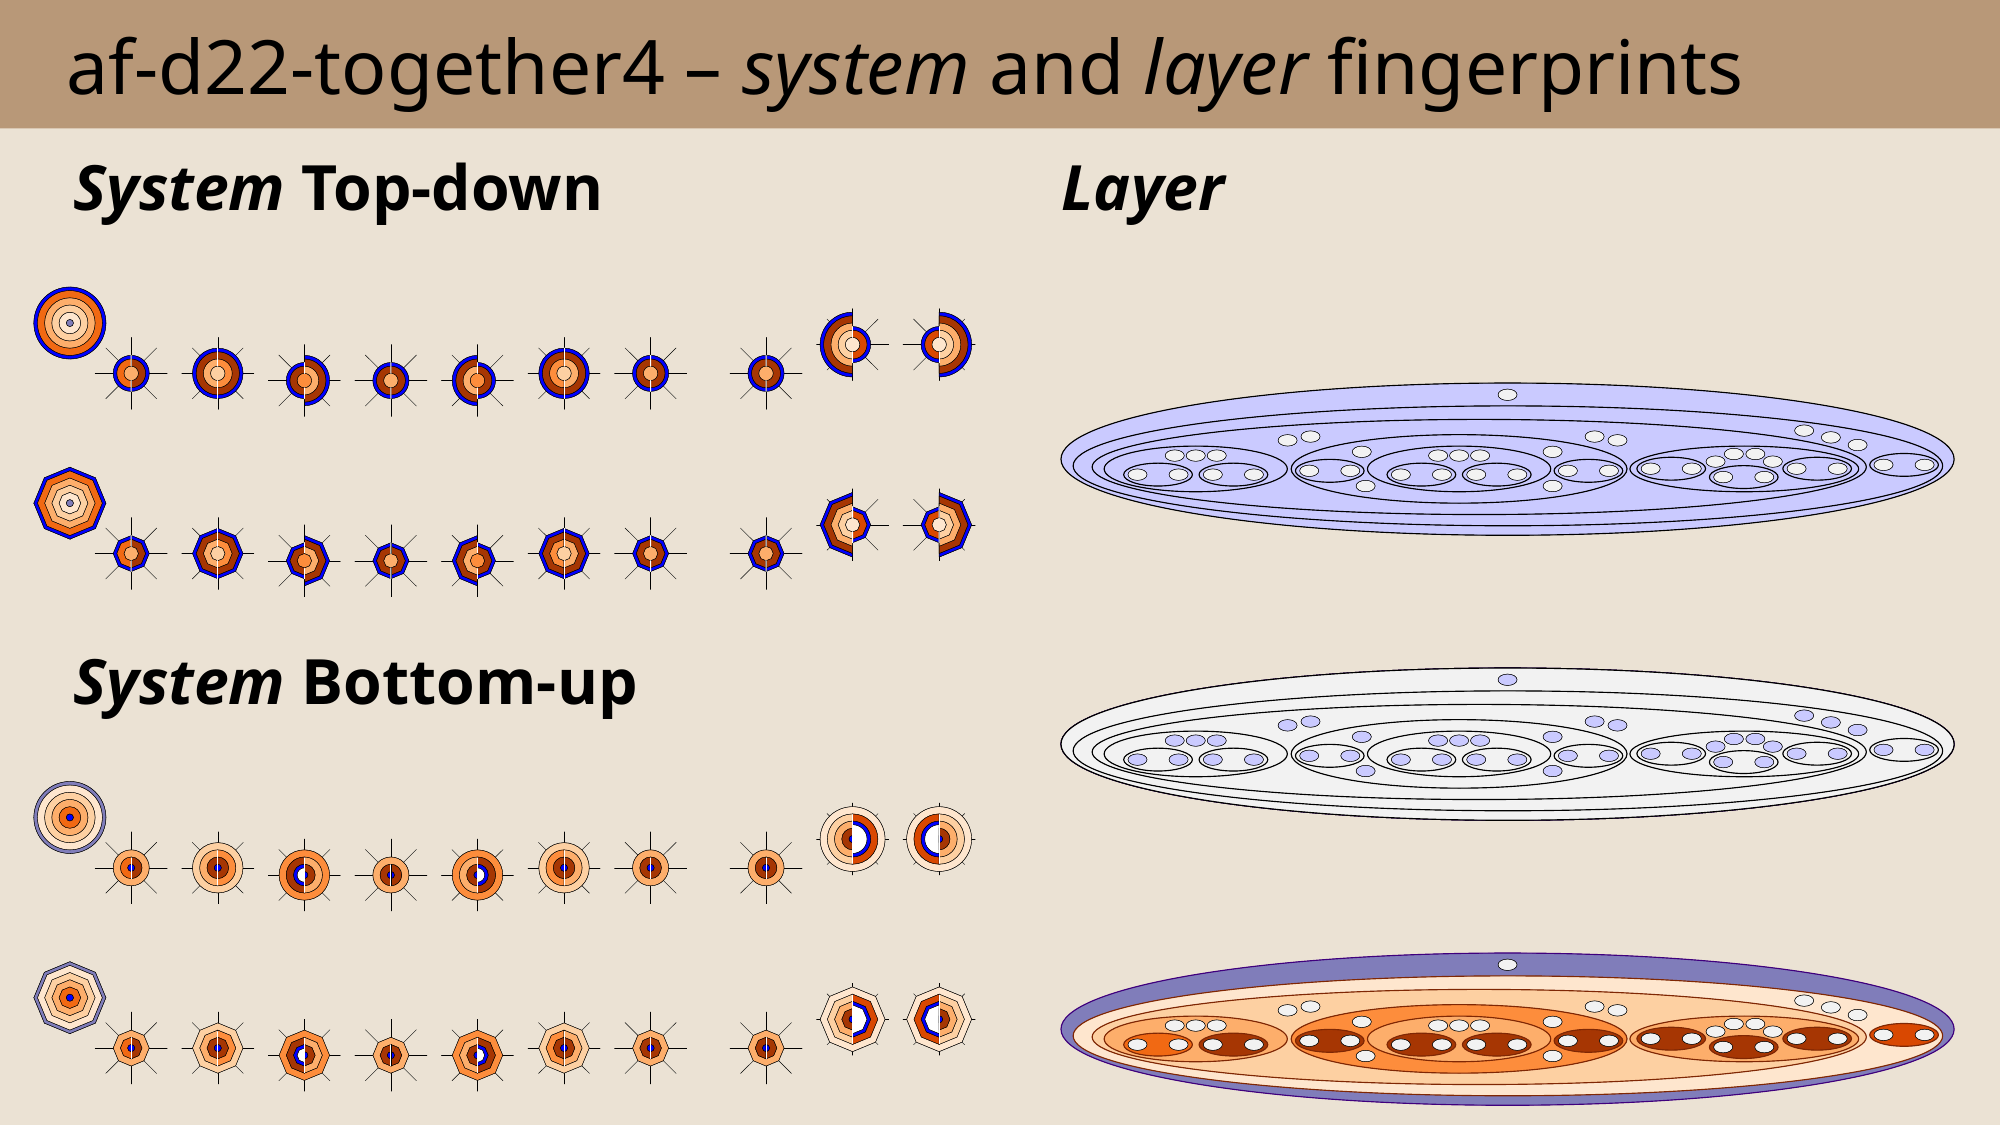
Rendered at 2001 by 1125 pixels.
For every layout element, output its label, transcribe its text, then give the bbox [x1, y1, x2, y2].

picture [30, 283, 984, 436]
picture [30, 463, 984, 616]
title af-d22-together4 – system and layer fingerprints [0, 0, 2000, 129]
list Layer [1046, 148, 1945, 256]
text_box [999, 378, 2000, 541]
list System Top-down [58, 148, 956, 256]
picture [30, 957, 984, 1111]
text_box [999, 663, 2000, 826]
picture [30, 777, 984, 931]
list System Bottom-up [58, 643, 956, 750]
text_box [999, 948, 2000, 1111]
